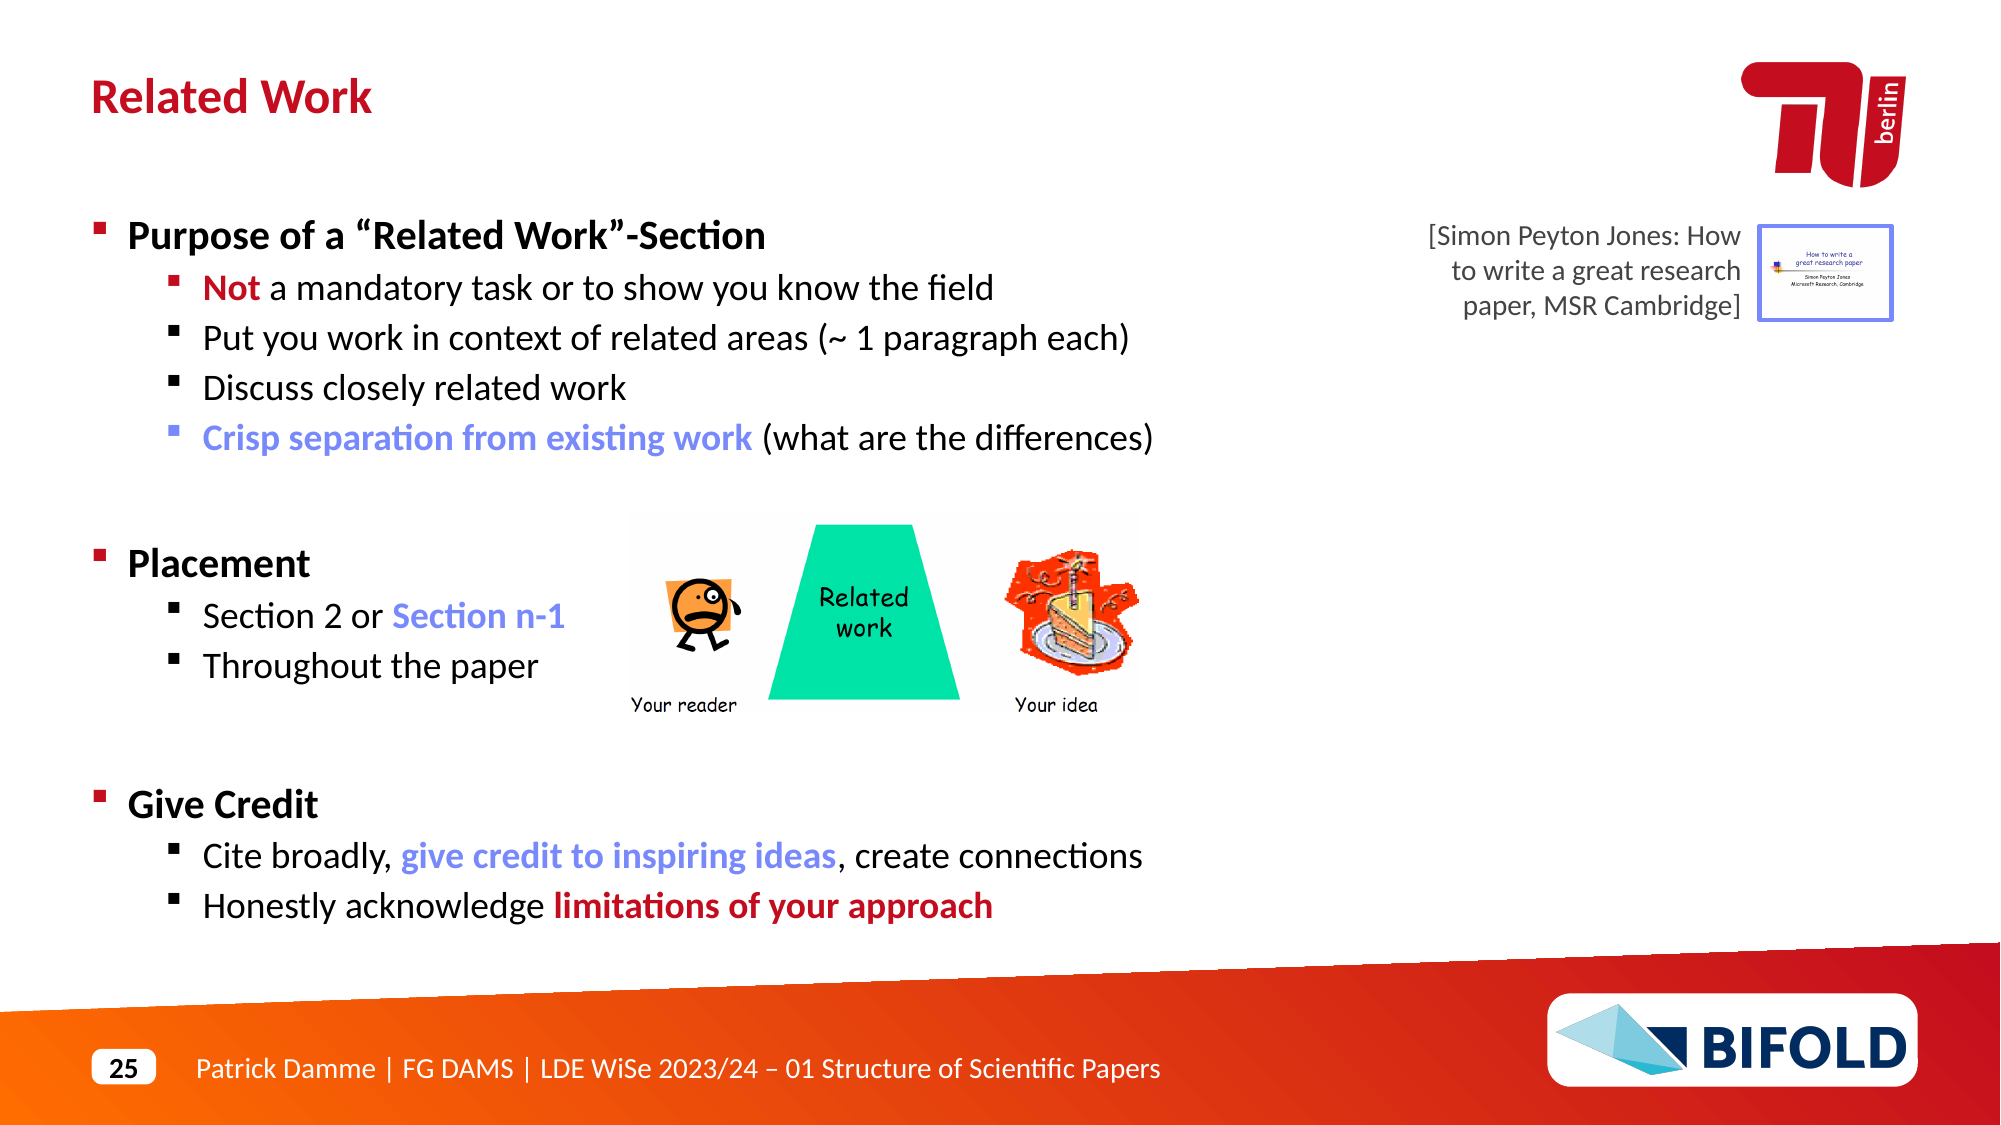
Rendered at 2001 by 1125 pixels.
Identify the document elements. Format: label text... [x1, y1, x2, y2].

list Purpose of a “Related Work”-Section Not a mandatory task or to show you know the field Put you work in context of related areas (~ 1 paragraph each) Discuss closely related work Crisp separation from existing work (what are the differences) Placement Section 2 or Section n-1 Throughout the paper Give Credit Cite broadly, give credit to inspiring ideas, create connections Honestly acknowledge limitations of your approach [90, 208, 1908, 948]
picture [1761, 227, 1890, 318]
text_box [Simon Peyton Jones: How to write a great research paper, MSR Cambridge] [1414, 208, 1742, 329]
picture [1741, 62, 1906, 188]
picture [1556, 1004, 1906, 1075]
picture [629, 512, 1140, 714]
list Related Work [91, 65, 1455, 183]
